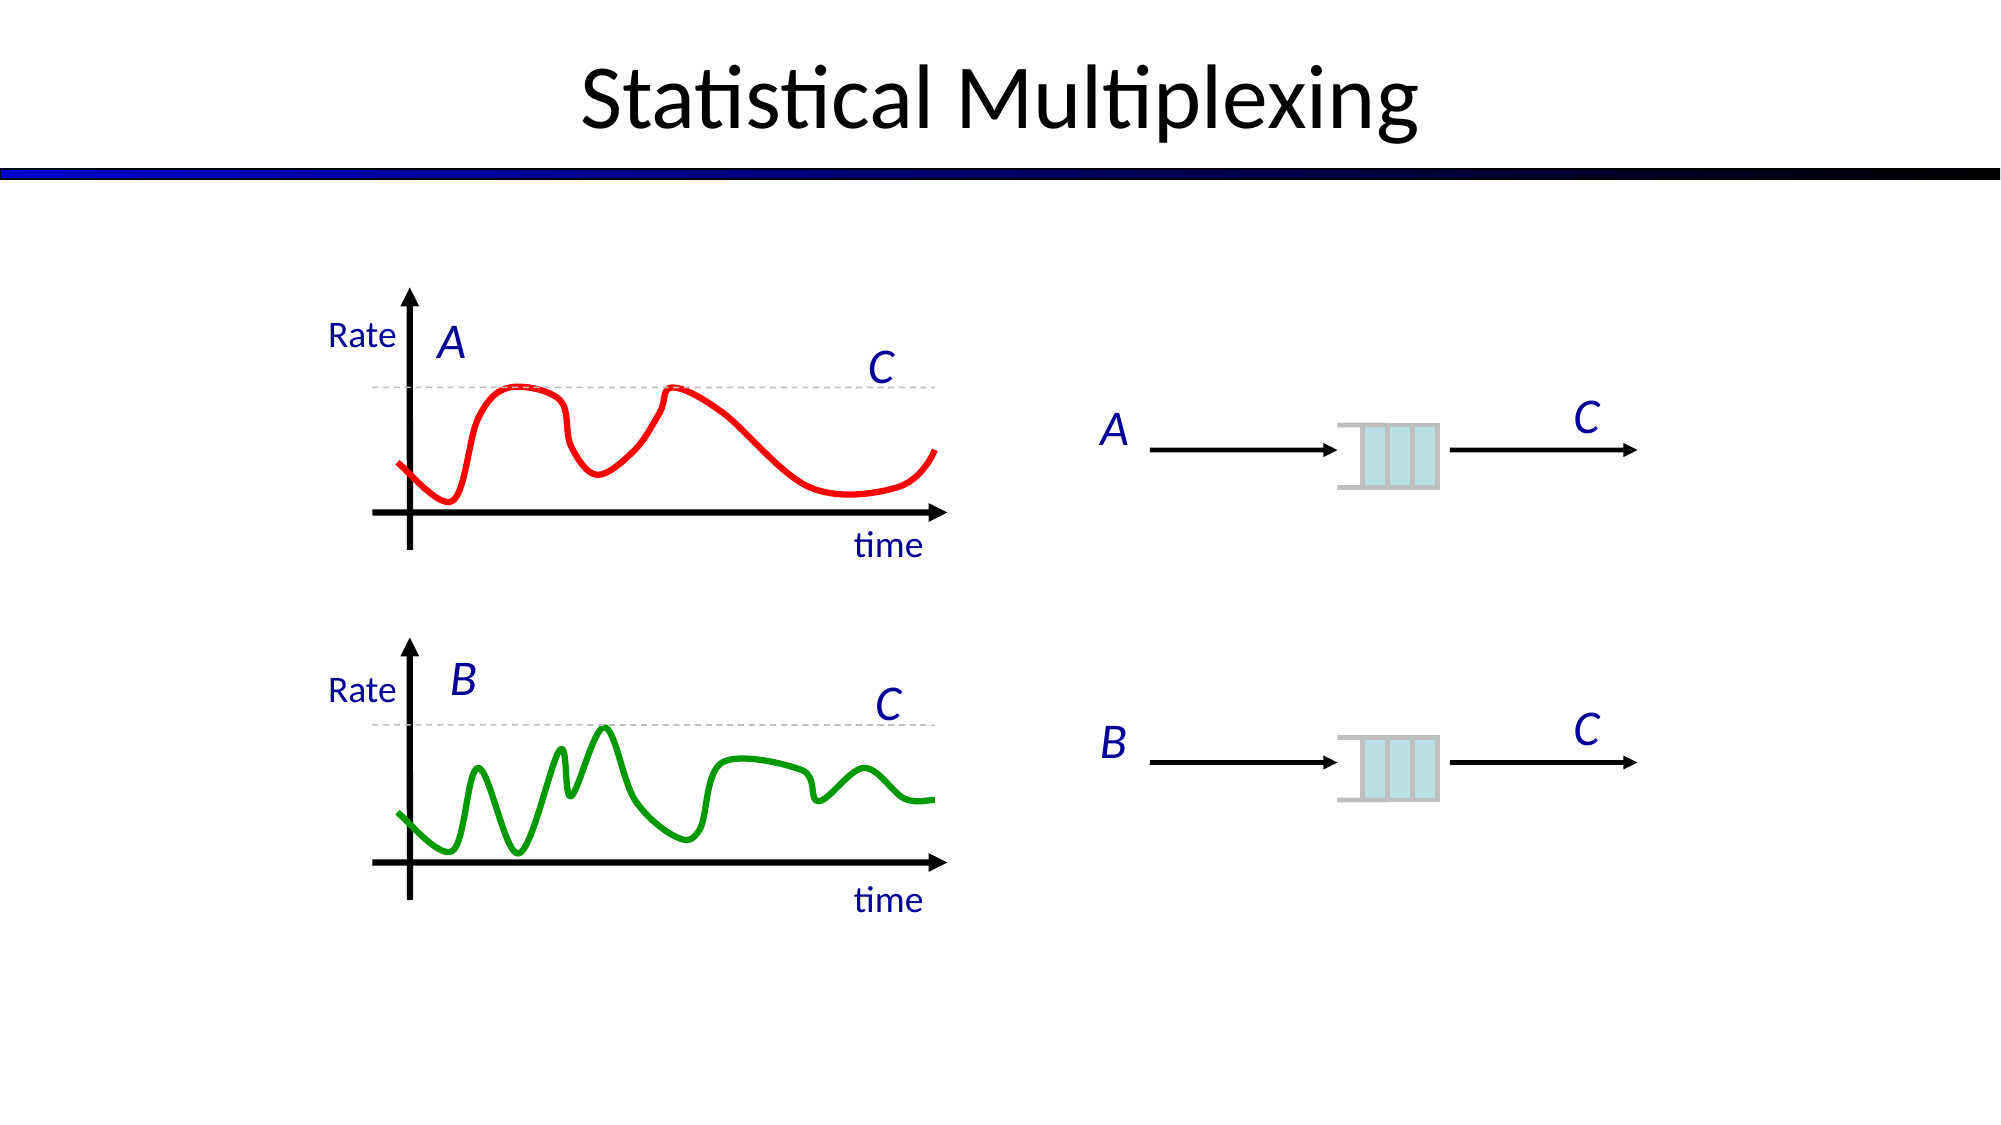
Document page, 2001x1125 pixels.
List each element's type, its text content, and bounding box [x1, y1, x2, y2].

text_box [934, 506, 948, 517]
text_box [1149, 756, 1332, 769]
text_box Rate [313, 302, 412, 363]
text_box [1337, 737, 1438, 801]
text_box [403, 637, 417, 657]
text_box C [860, 663, 916, 738]
text_box B [1085, 700, 1143, 776]
text_box Statistical Multiplexing [0, 0, 2000, 184]
text_box A [1085, 388, 1144, 463]
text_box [1337, 424, 1438, 488]
text_box C [1558, 375, 1615, 451]
text_box [1615, 756, 1638, 769]
text_box A [422, 300, 482, 376]
text_box [397, 386, 935, 502]
text_box time [838, 512, 939, 573]
text_box [372, 856, 948, 867]
text_box [397, 727, 935, 854]
text_box [1615, 443, 1638, 457]
text_box [403, 287, 417, 302]
text_box [1149, 443, 1332, 457]
text_box Rate [313, 657, 412, 717]
text_box C [853, 325, 909, 401]
text_box C [1558, 688, 1615, 763]
text_box B [435, 638, 492, 713]
text_box time [838, 867, 939, 928]
